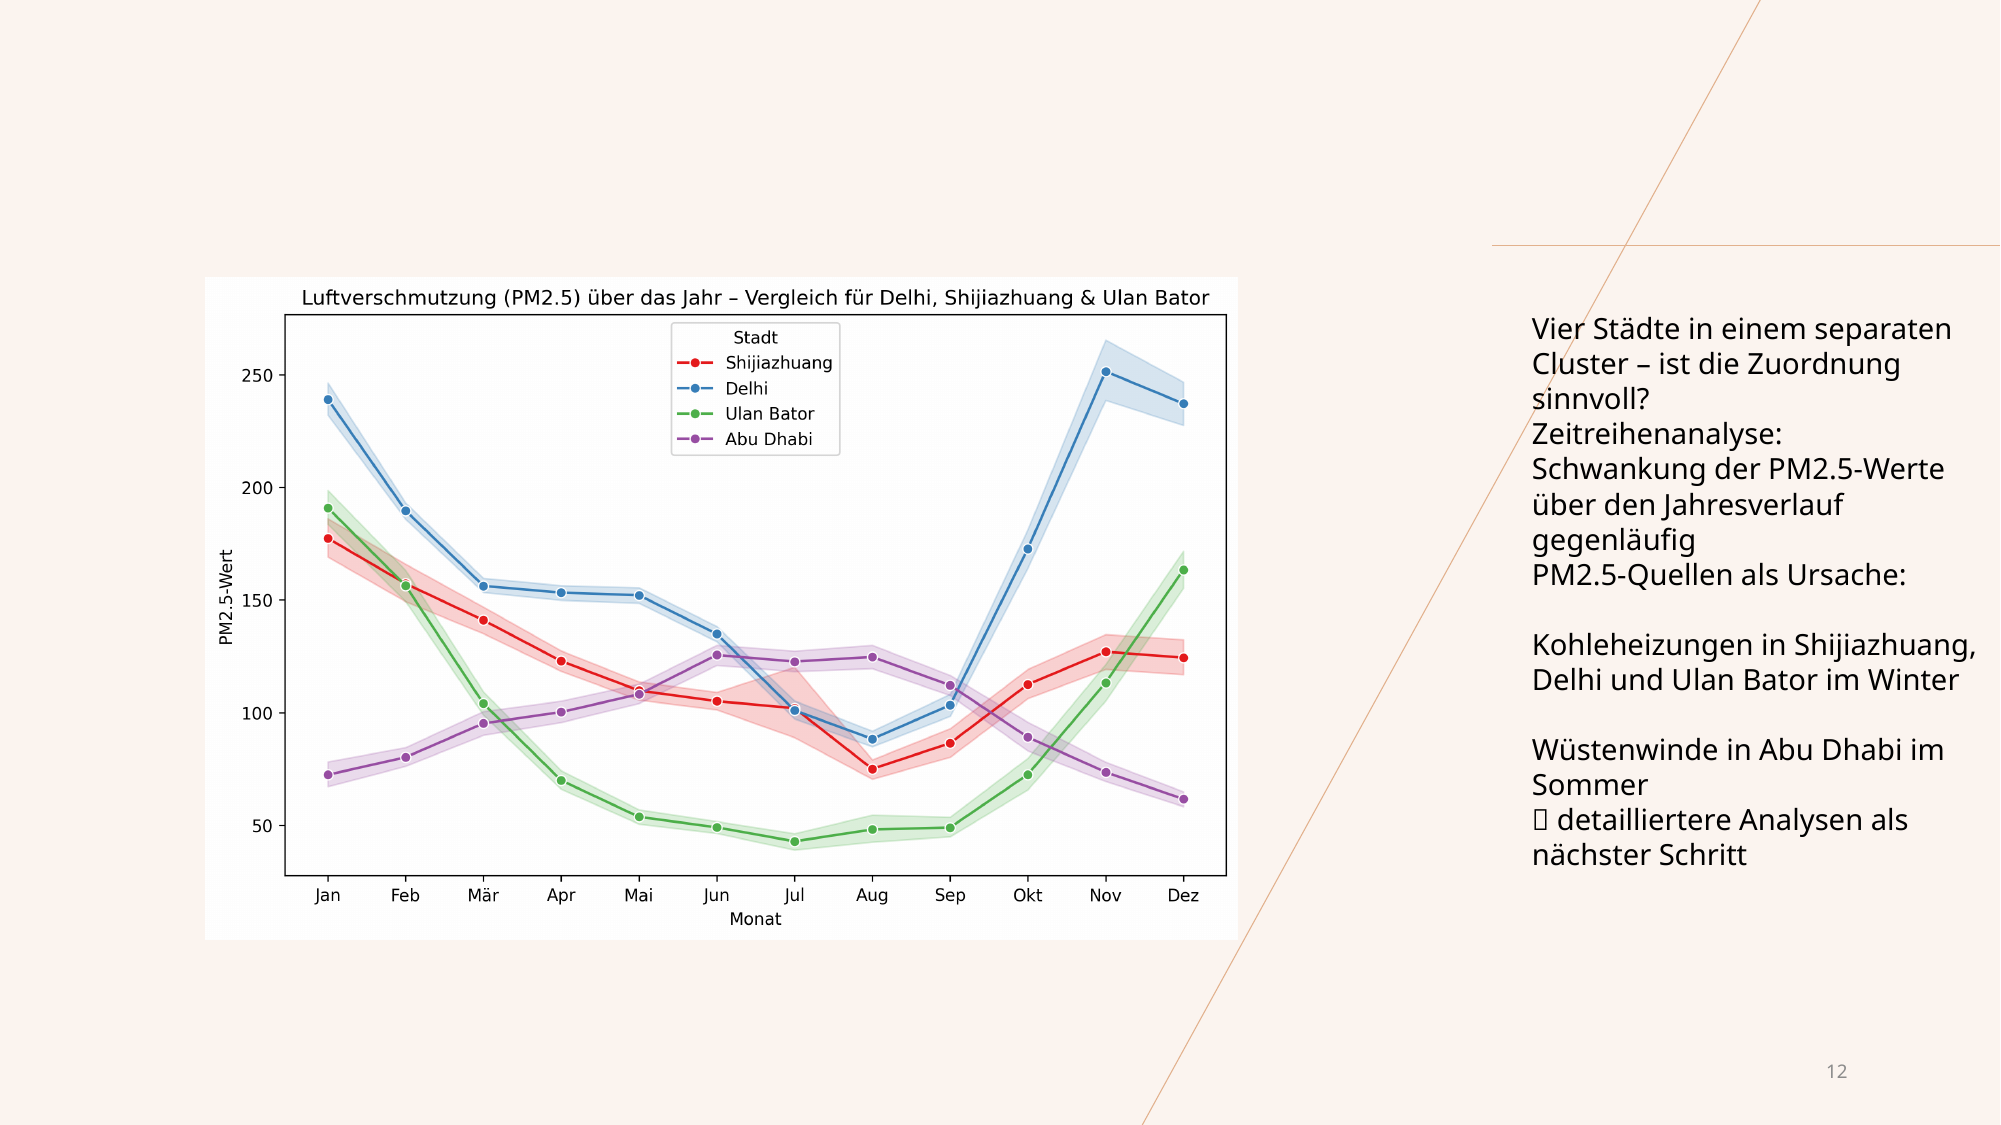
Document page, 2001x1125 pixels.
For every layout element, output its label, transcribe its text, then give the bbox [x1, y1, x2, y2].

slide_number 12 [1412, 1042, 1863, 1103]
picture [205, 277, 1238, 940]
